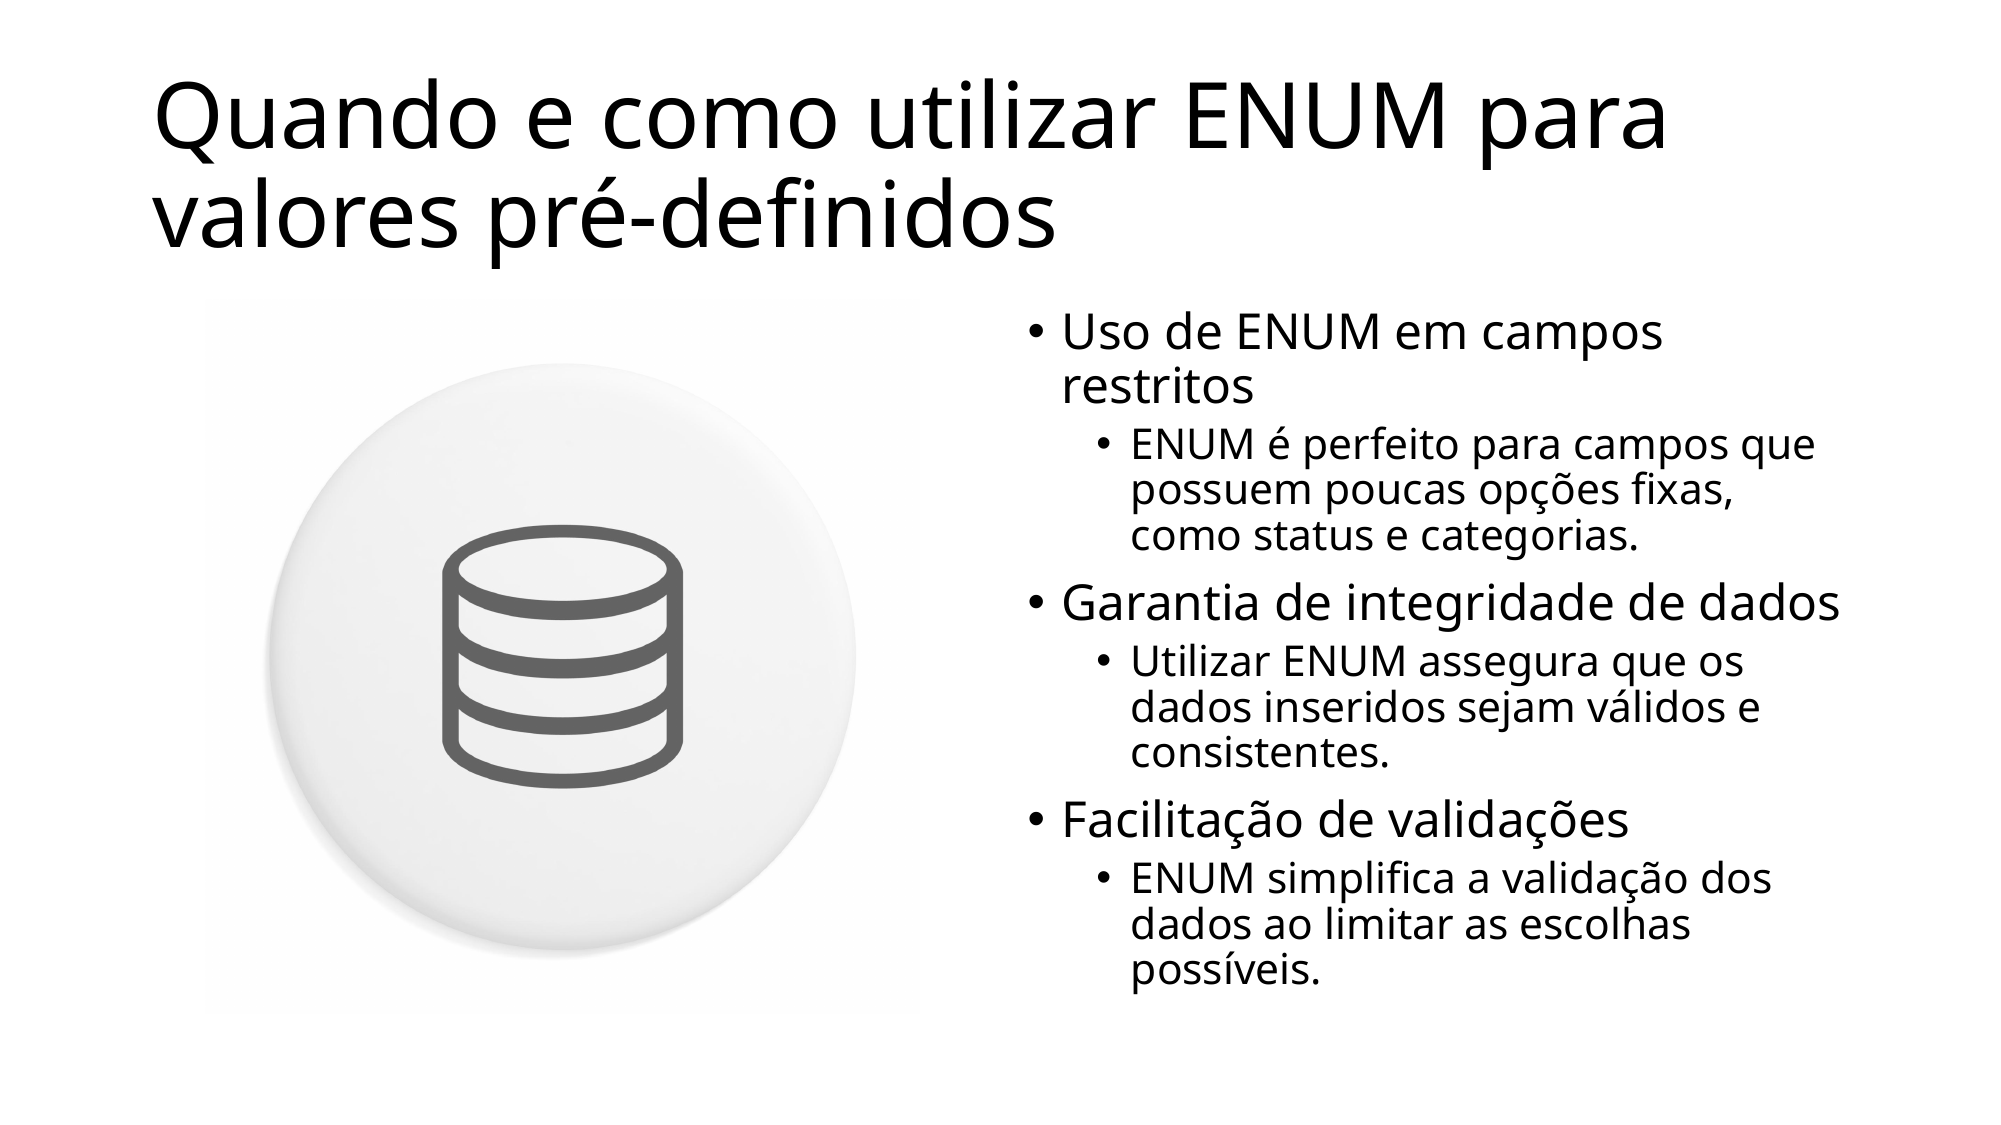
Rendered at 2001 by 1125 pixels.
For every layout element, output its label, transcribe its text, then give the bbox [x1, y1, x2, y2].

list Uso de ENUM em campos restritos ENUM é perfeito para campos que possuem poucas opções fixas, como status e categorias. Garantia de integridade de dados Utilizar ENUM assegura que os dados inseridos sejam válidos e consistentes. Facilitação de validações ENUM simplifica a validação dos dados ao limitar as escolhas possíveis. [1012, 299, 1863, 1014]
title Quando e como utilizar ENUM para valores pré-definidos [137, 59, 1863, 278]
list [205, 298, 920, 1014]
